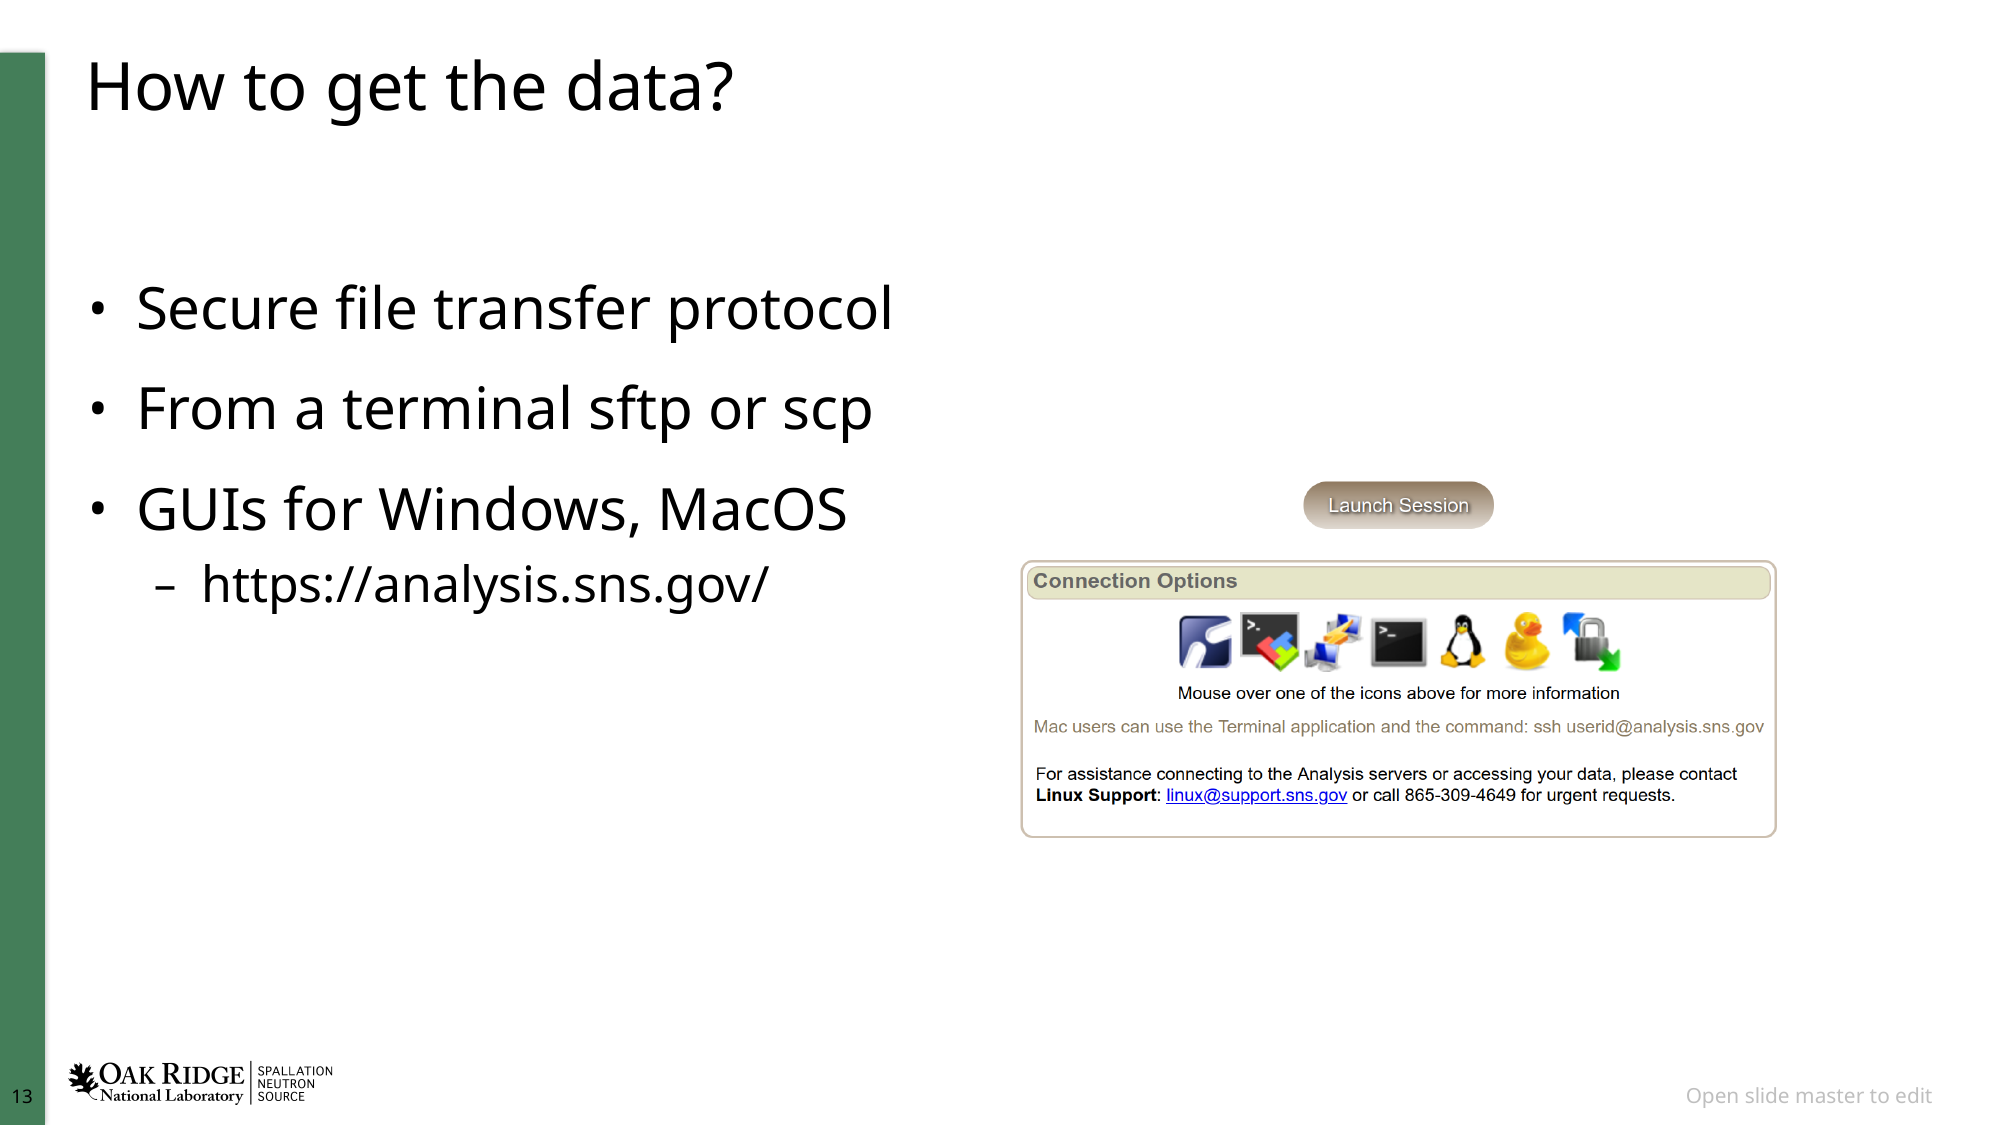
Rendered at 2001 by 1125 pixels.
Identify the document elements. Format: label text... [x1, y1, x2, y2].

picture [980, 459, 1830, 841]
picture [66, 1058, 334, 1108]
list Secure file transfer protocol From a terminal sftp or scp GUIs for Windows, MacOS https://analysis.sns.gov/ [73, 271, 1949, 936]
title How to get the data? [70, 44, 1946, 134]
